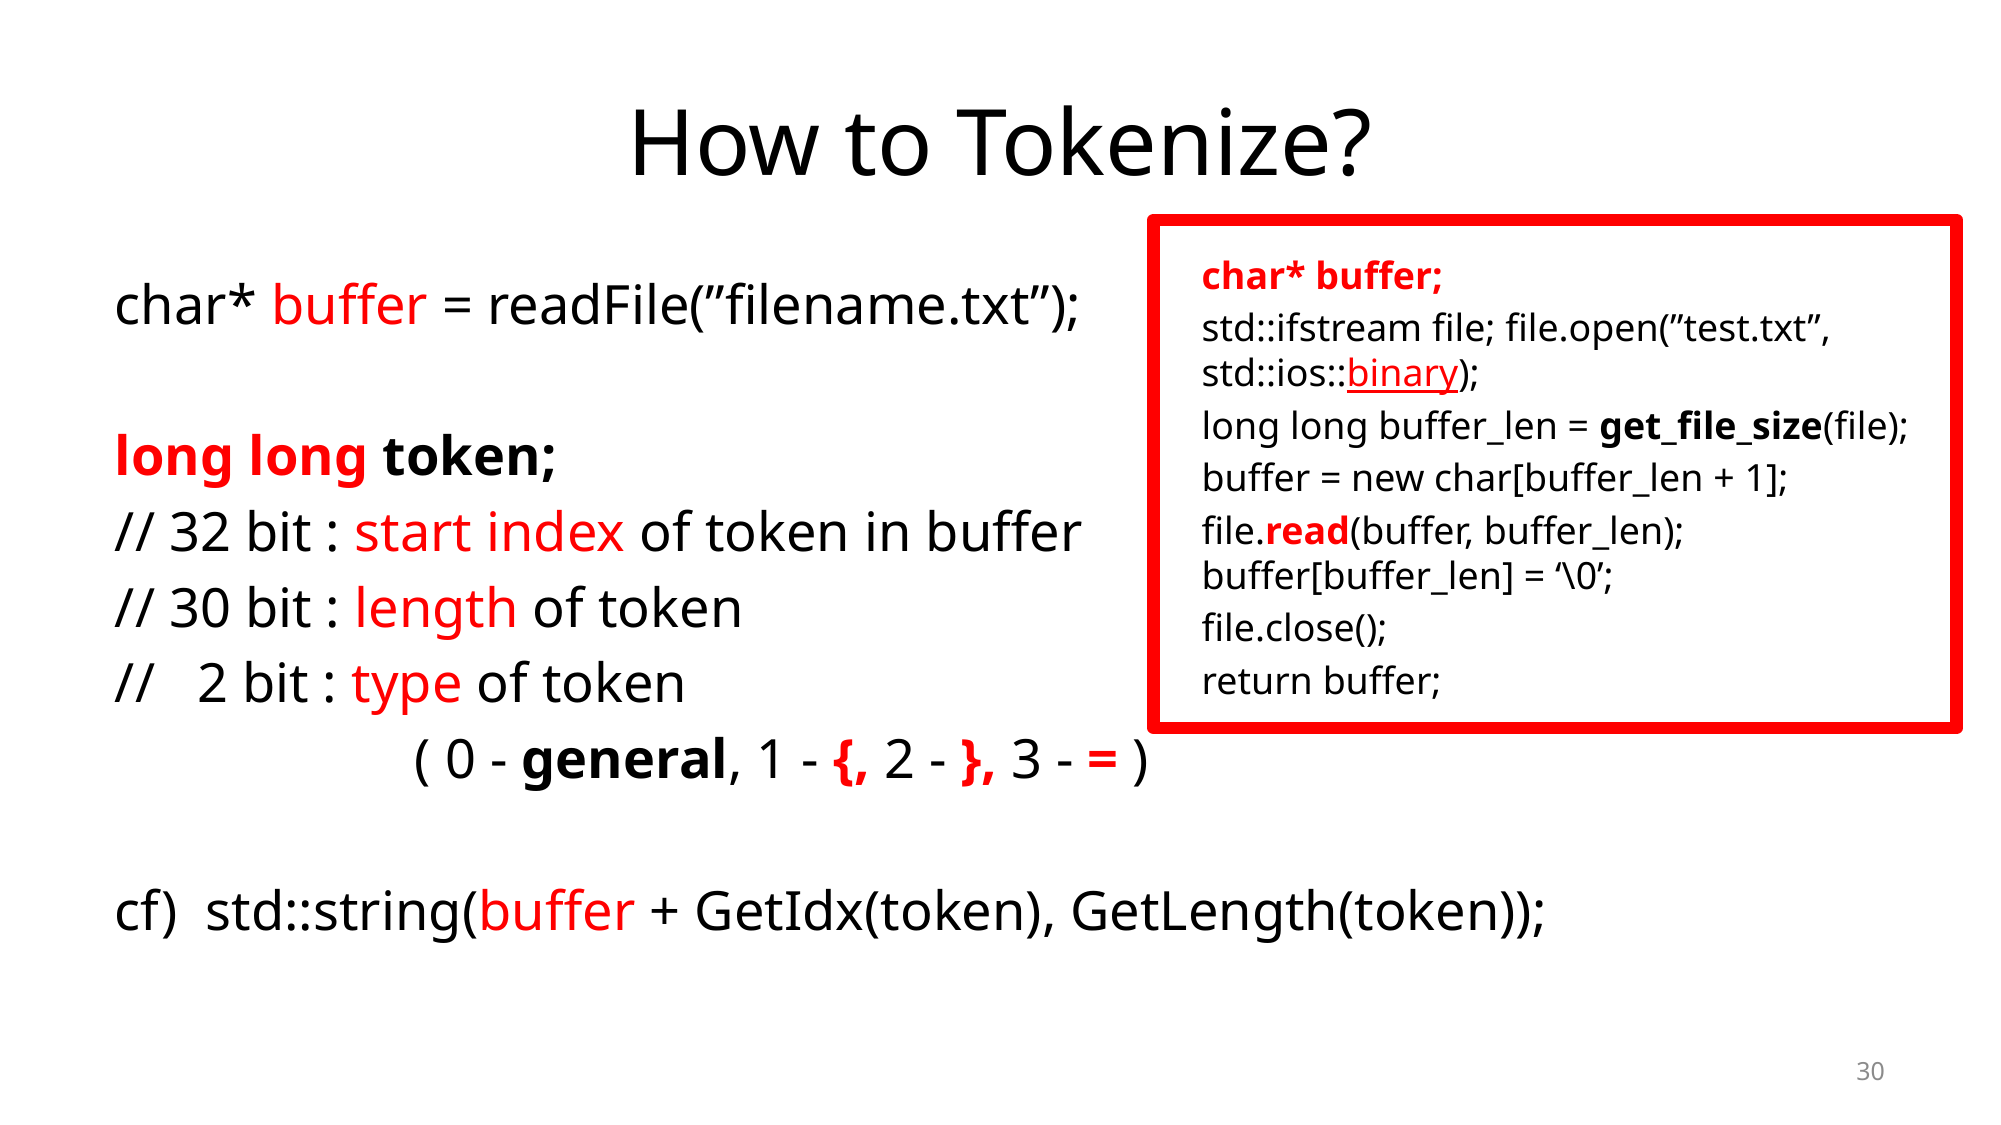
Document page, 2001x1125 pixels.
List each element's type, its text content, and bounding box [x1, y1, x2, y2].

list char* buffer = readFile(”filename.txt”); long long token; // 32 bit : start index of token in buffer // 30 bit : length of token // 2 bit : type of token ( 0 - general, 1 - {, 2 - }, 3 - = ) cf) std::string(buffer + GetIdx(token), GetLength(token)); [99, 262, 1900, 1005]
text_box char* buffer; std::ifstream file; file.open(”test.txt”, std::ios::binary); long long buffer_len = get_file_size(file); buffer = new char[buffer_len + 1]; file.read(buffer, buffer_len); buffer[buffer_len] = ‘\0’; file.close(); return buffer; [1186, 244, 2000, 905]
text_box [1152, 218, 1958, 729]
title How to Tokenize? [99, 45, 1900, 233]
slide_number 30 [1433, 1042, 1900, 1103]
